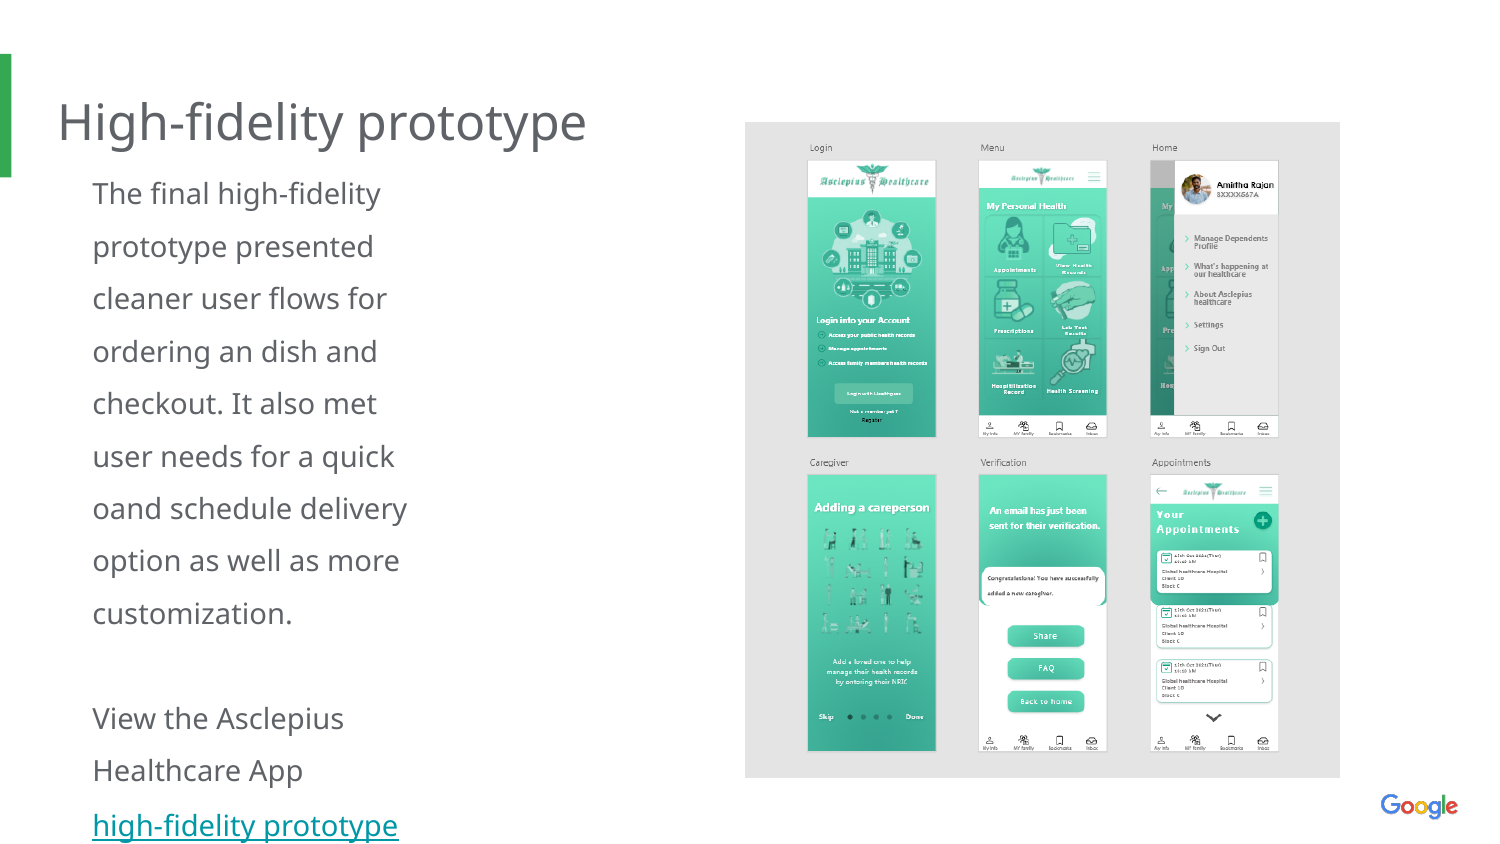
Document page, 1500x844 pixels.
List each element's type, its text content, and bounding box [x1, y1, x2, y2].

picture [1381, 794, 1458, 820]
text_box High-fidelity prototype [57, 66, 1207, 165]
picture [745, 122, 1340, 778]
text_box The final high-fidelity prototype presented cleaner user flows for ordering an dish and checkout. It also met user needs for a quick oand schedule delivery option as well as more customization. View the Asclepius Healthcare App high-fidelity prototype [92, 143, 458, 844]
